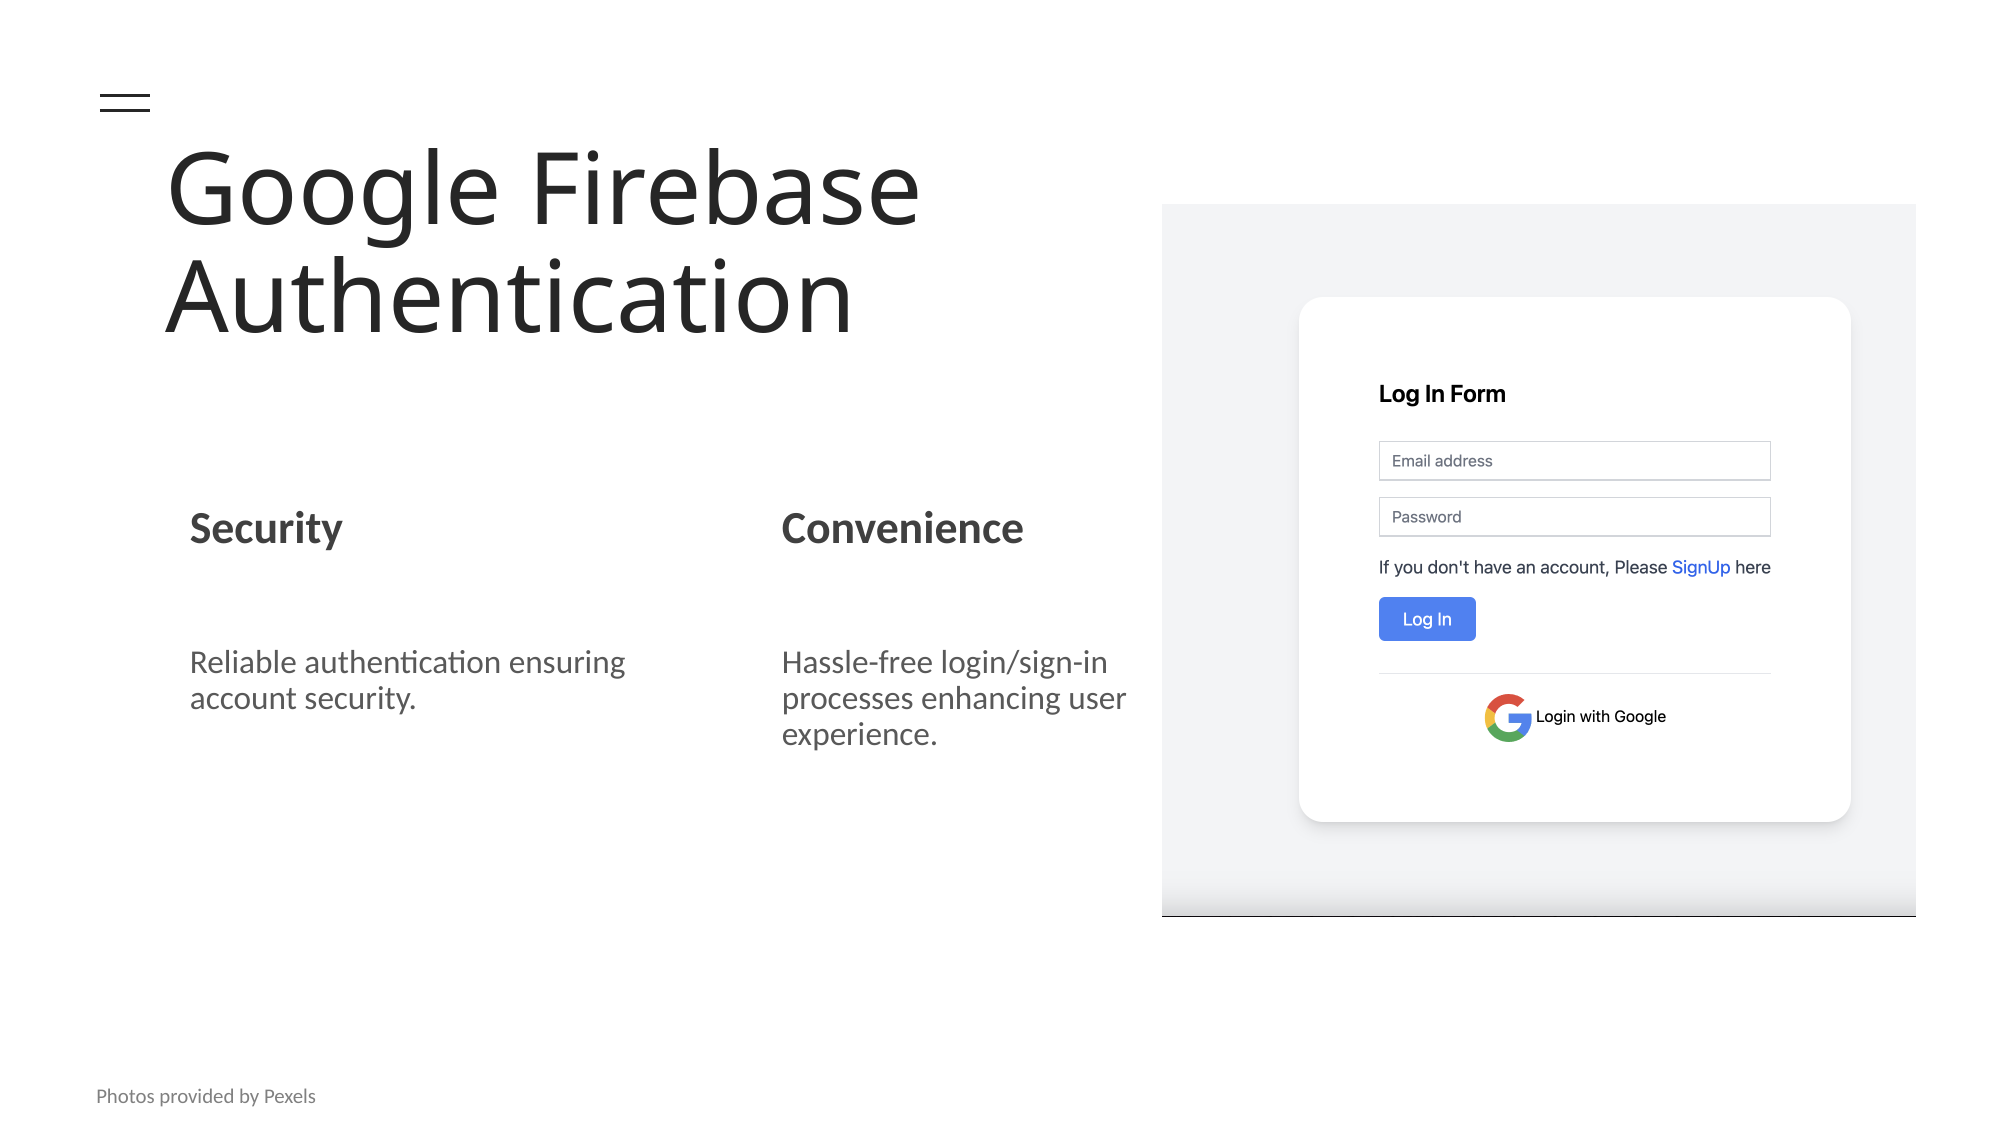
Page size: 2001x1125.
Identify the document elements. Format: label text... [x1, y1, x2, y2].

list Security [174, 438, 654, 561]
picture [1162, 204, 1916, 917]
list Photos provided by Pexels [81, 1078, 553, 1125]
list Hassle-free login/sign-in processes enhancing user experience. [766, 637, 1246, 975]
title Google Firebase Authentication [150, 130, 1246, 349]
list Convenience [766, 438, 1162, 561]
list Reliable authentication ensuring account security. [174, 637, 654, 975]
